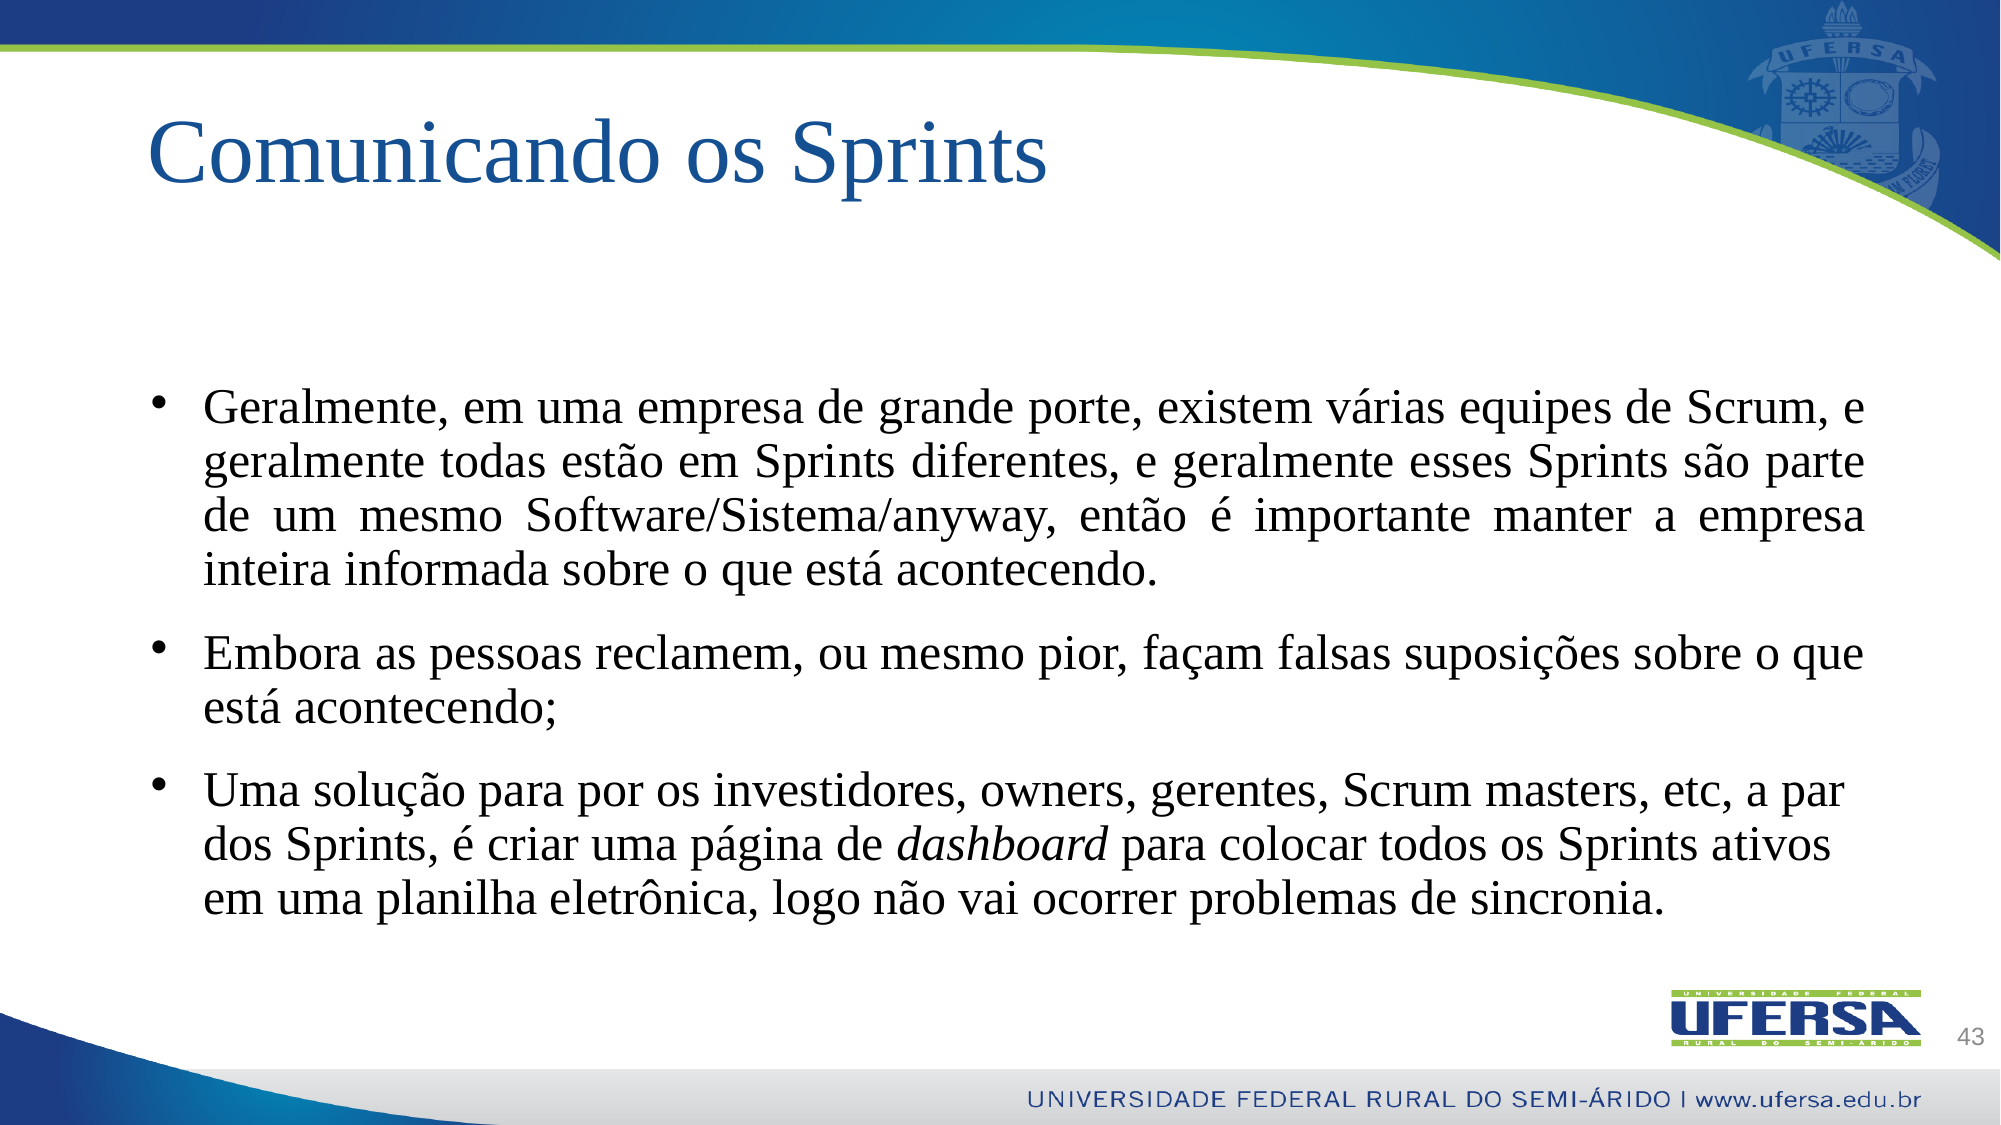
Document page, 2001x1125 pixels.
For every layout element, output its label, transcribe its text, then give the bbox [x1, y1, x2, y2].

slide_number 43 [1550, 1005, 2000, 1066]
picture [0, 0, 2001, 1125]
list Geralmente, em uma empresa de grande porte, existem várias equipes de Scrum, e geralmente todas estão em Sprints diferentes, e geralmente esses Sprints são parte de um mesmo Software/Sistema/anyway, então é importante manter a empresa inteira informada sobre o que está acontecendo. Embora as pessoas reclamem, ou mesmo pior, façam falsas suposições sobre o que está acontecendo; Uma solução para por os investidores, owners, gerentes, Scrum masters, etc, a par dos Sprints, é criar uma página de dashboard para colocar todos os Sprints ativos em uma planilha eletrônica, logo não vai ocorrer problemas de sincronia. [132, 380, 1868, 1025]
title Comunicando os Sprints [132, 73, 1868, 233]
